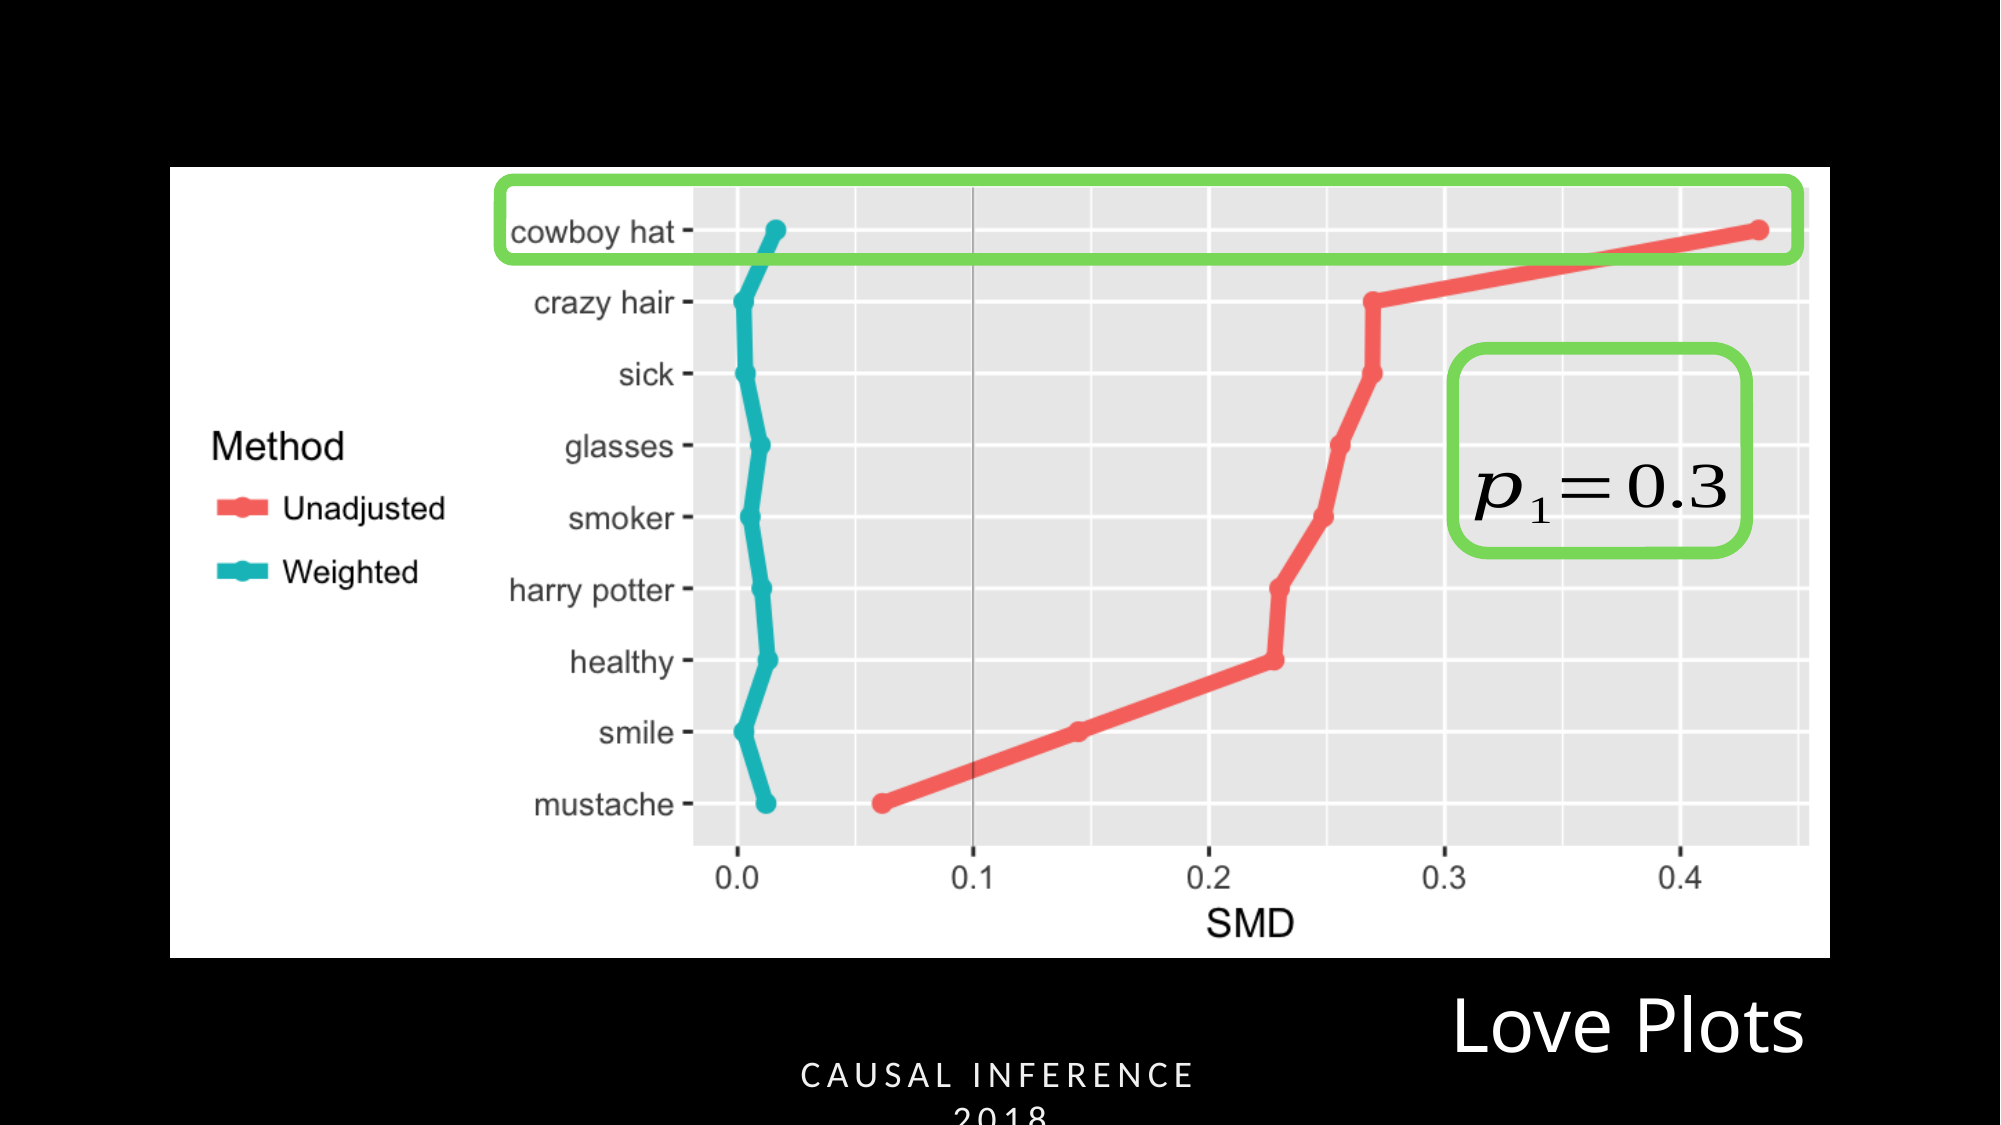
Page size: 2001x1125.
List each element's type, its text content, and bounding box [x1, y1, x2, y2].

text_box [1471, 357, 1730, 532]
picture [170, 167, 1830, 958]
text_box Love Plots [1435, 969, 1932, 1075]
